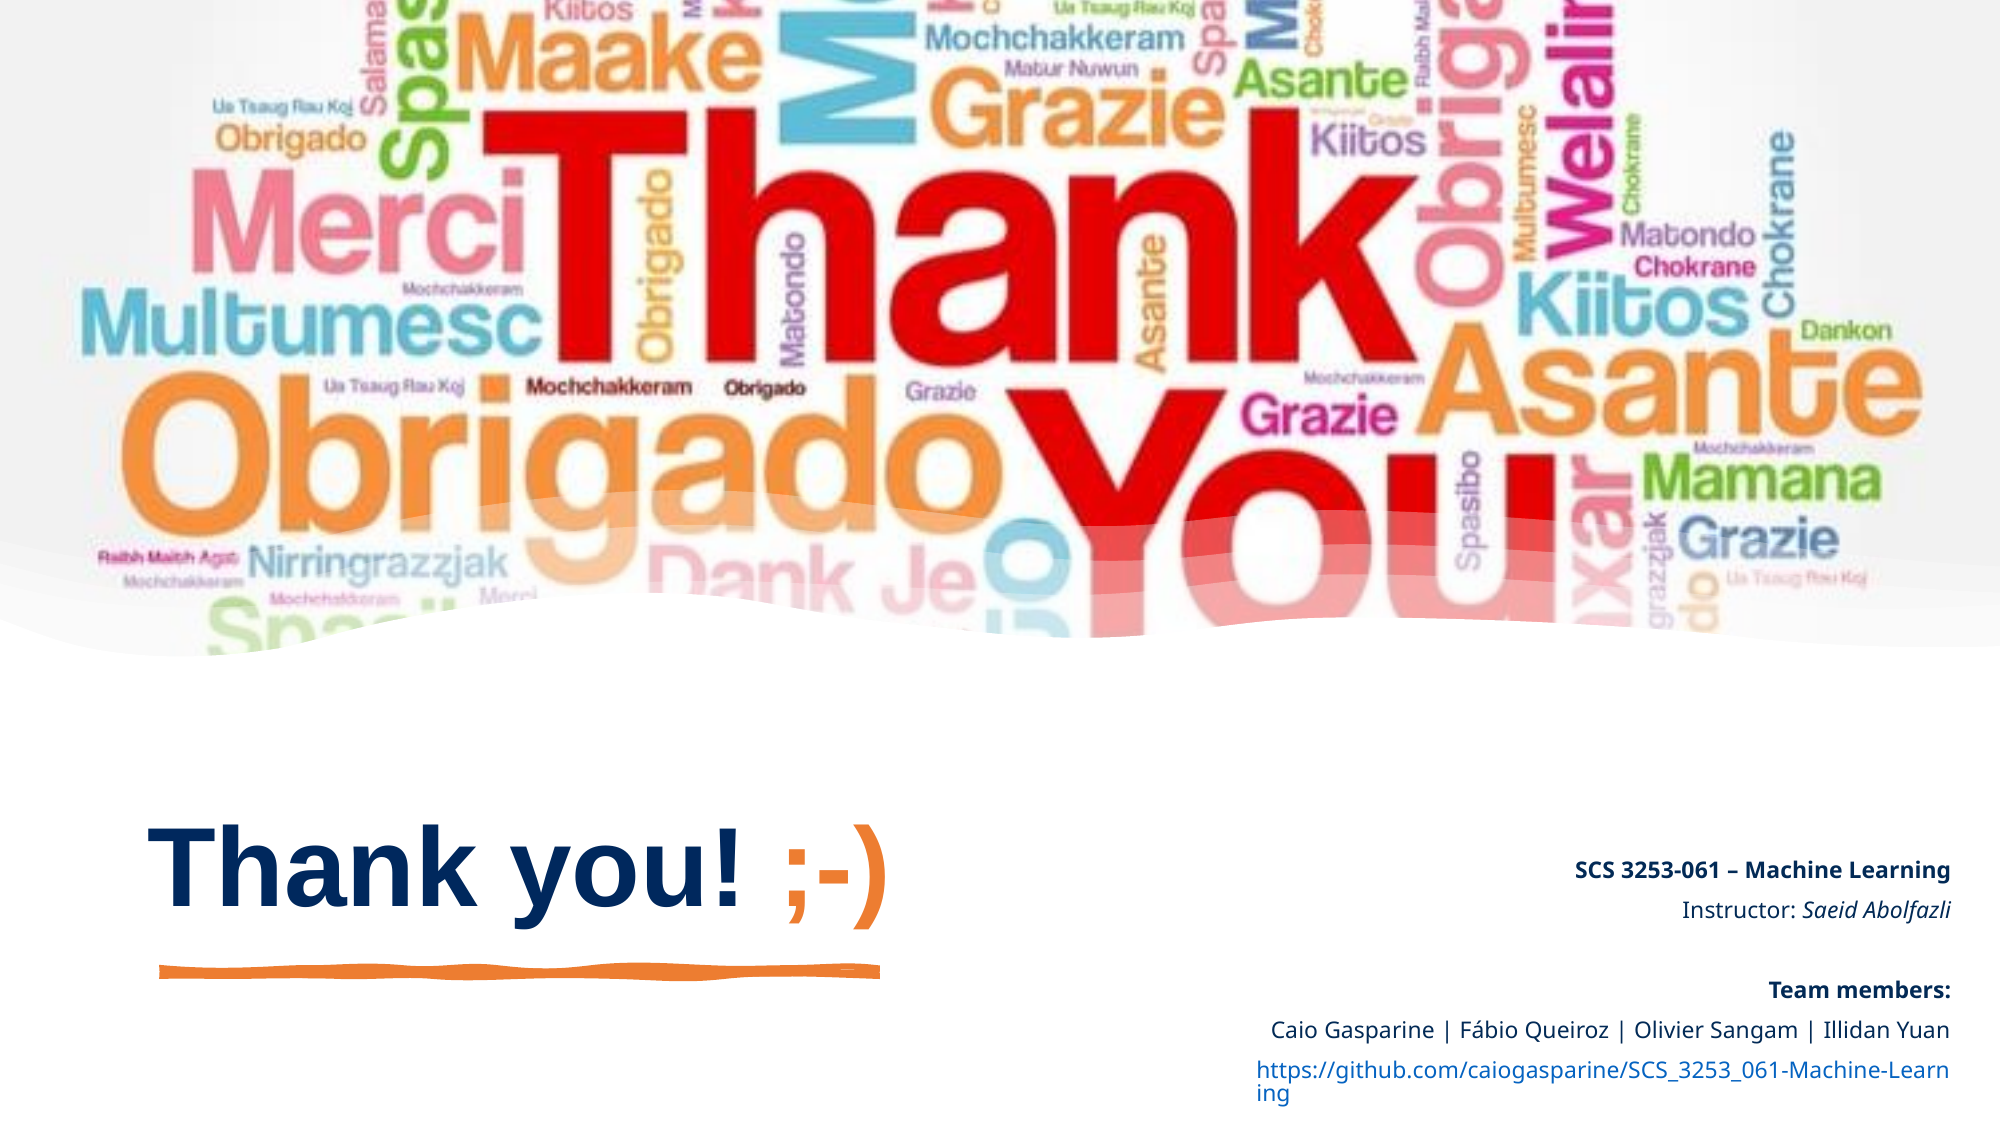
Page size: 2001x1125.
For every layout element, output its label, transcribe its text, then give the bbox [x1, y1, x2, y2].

picture [0, 0, 2000, 490]
text_box Thank you! ;-) [131, 791, 956, 995]
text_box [0, 490, 2000, 791]
text_box SCS 3253-061 – Machine Learning Instructor: Saeid Abolfazli Team members: Caio Gasparine | Fábio Queiroz | Olivier Sangam | Illidan Yuan https://github.com/caiogasparine/SCS_3253_061-Machine-Learning [1241, 848, 1967, 1097]
text_box [161, 964, 878, 980]
text_box [0, 791, 2000, 1125]
